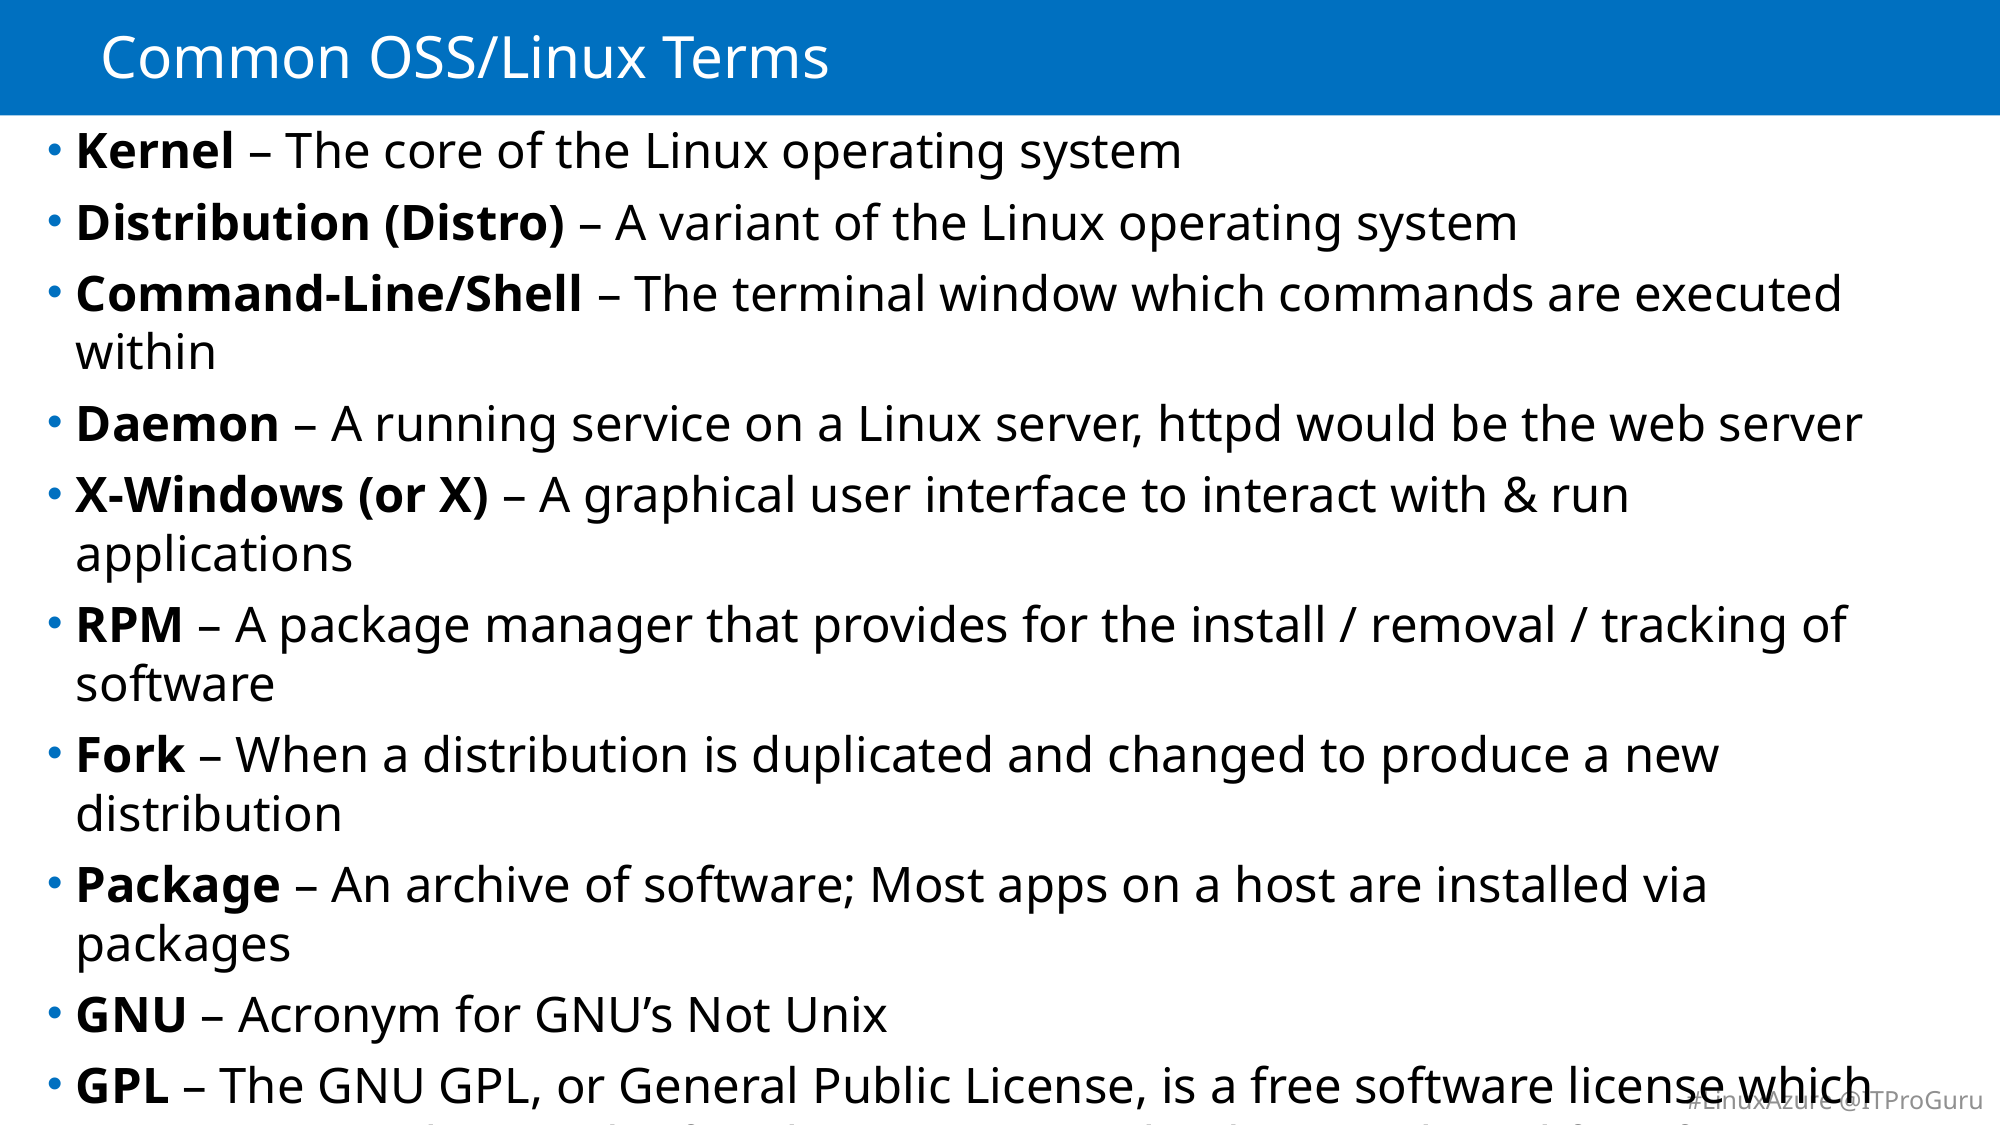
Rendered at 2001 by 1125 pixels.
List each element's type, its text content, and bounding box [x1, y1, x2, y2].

title Common OSS/Linux Terms [100, 0, 1802, 119]
list Kernel – The core of the Linux operating system Distribution (Distro) – A variant of the Linux operating system Command-Line/Shell – The terminal window which commands are executed within Daemon – A running service on a Linux server, httpd would be the web server X-Windows (or X) – A graphical user interface to interact with & run applications RPM – A package manager that provides for the install / removal / tracking of software Fork – When a distribution is duplicated and changed to produce a new distribution Package – An archive of software; Most apps on a host are installed via packages GNU – Acronym for GNU’s Not Unix GPL – The GNU GPL, or General Public License, is a free software license which guarantees end users the freedom to run, study, share and modify software SSH – Secure Shell – Allows connections to other Linux servers via an encrypted tunnel [46, 119, 1923, 1087]
